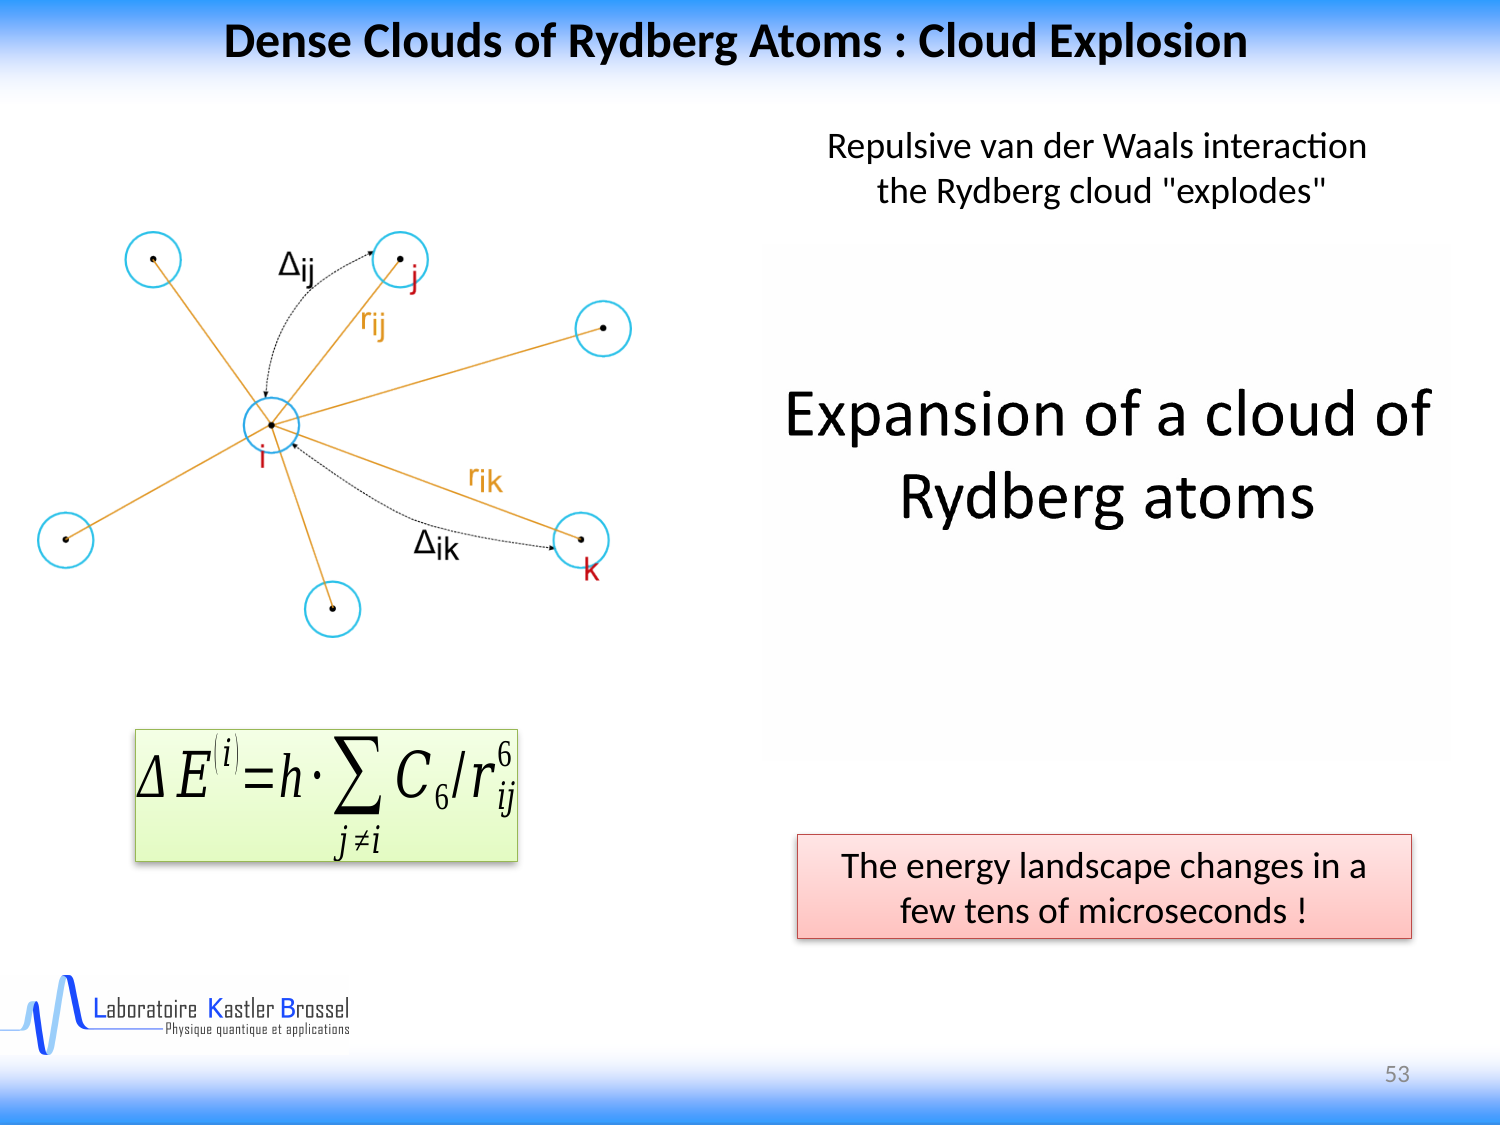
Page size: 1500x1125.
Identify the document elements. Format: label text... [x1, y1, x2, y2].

slide_number 53 [1074, 1042, 1425, 1103]
picture [0, 0, 1500, 1125]
text_box The energy landscape changes in a few tens of microseconds ! [797, 834, 1412, 939]
title Dense Clouds of Rydberg Atoms : Cloud Explosion [61, 0, 1412, 76]
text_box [761, 243, 1452, 762]
